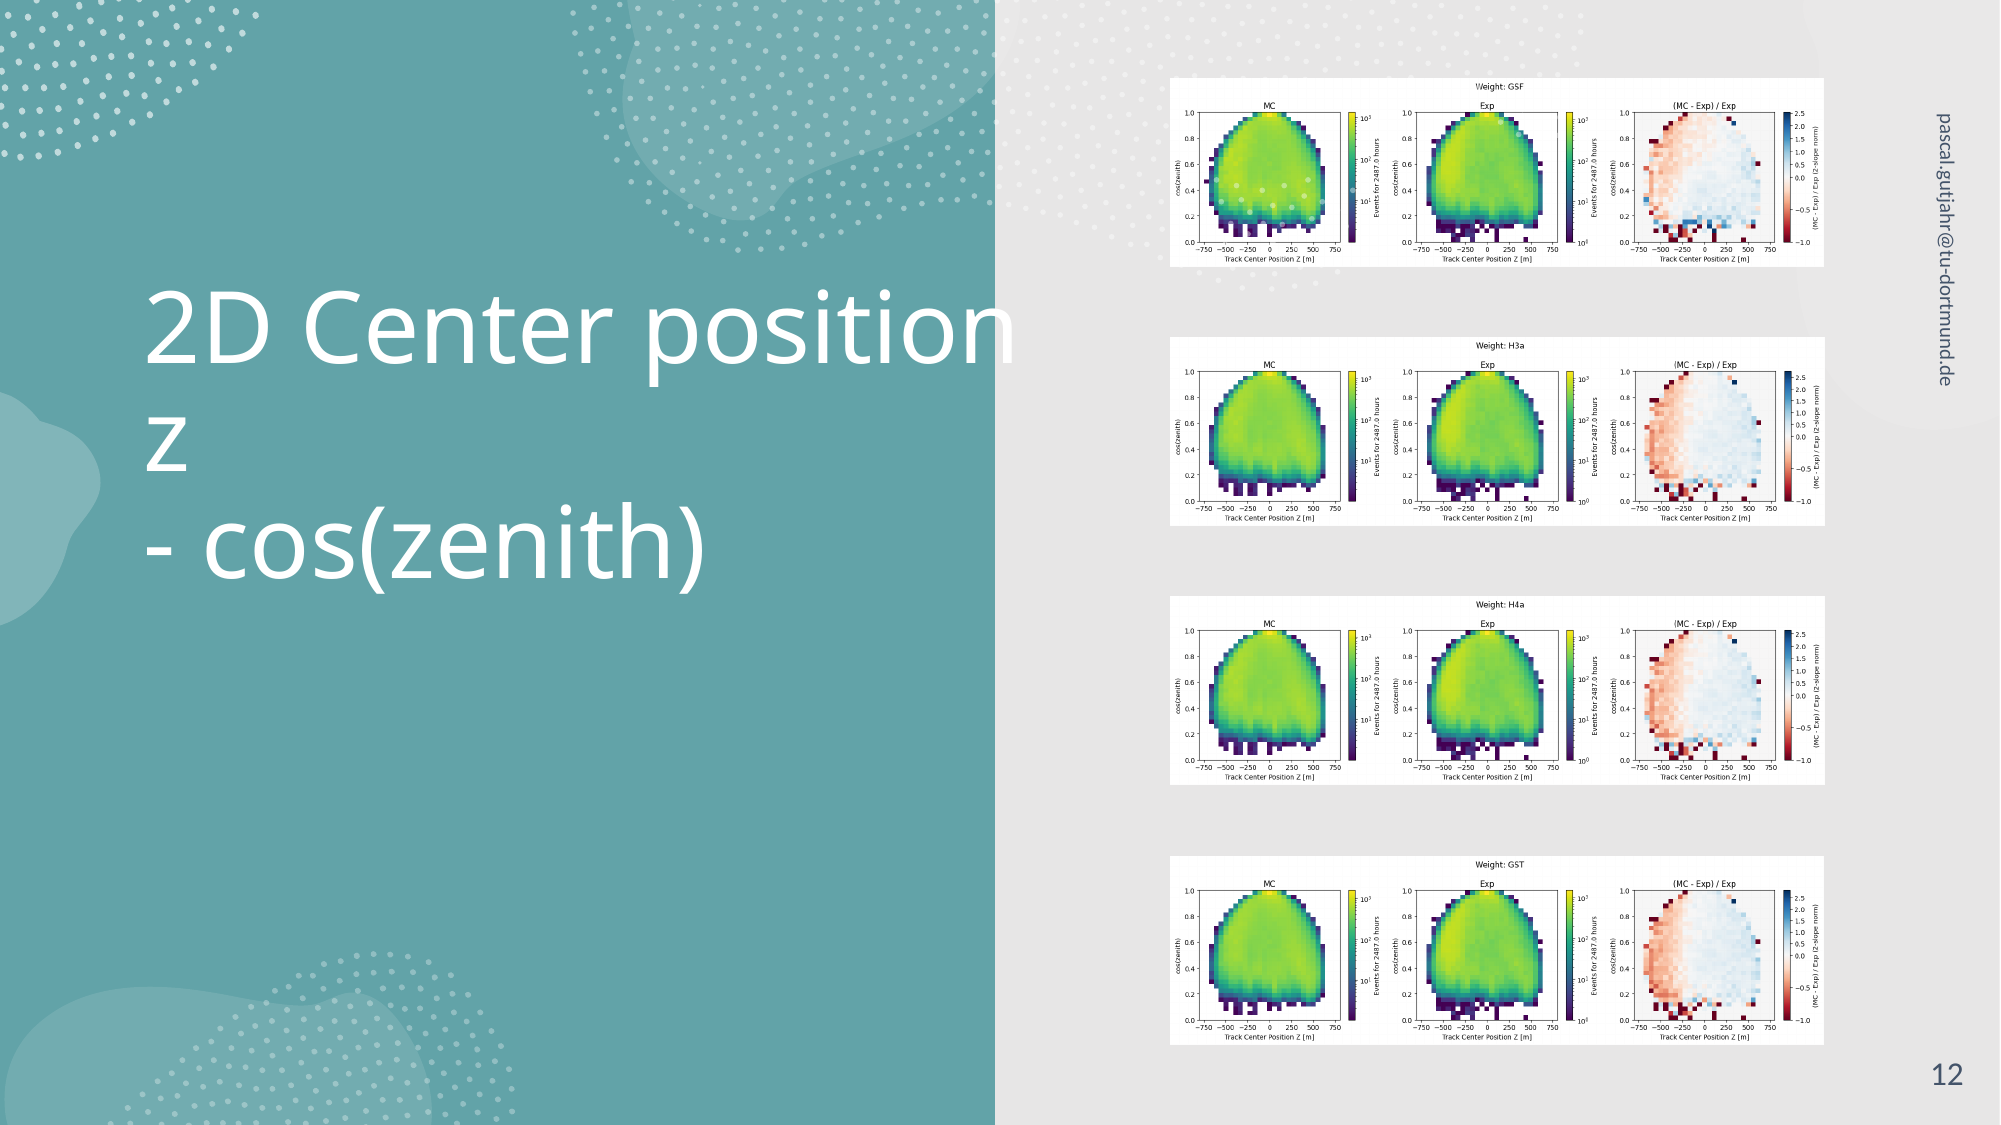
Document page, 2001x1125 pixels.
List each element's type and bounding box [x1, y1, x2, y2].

text_box [0, 0, 2000, 1125]
